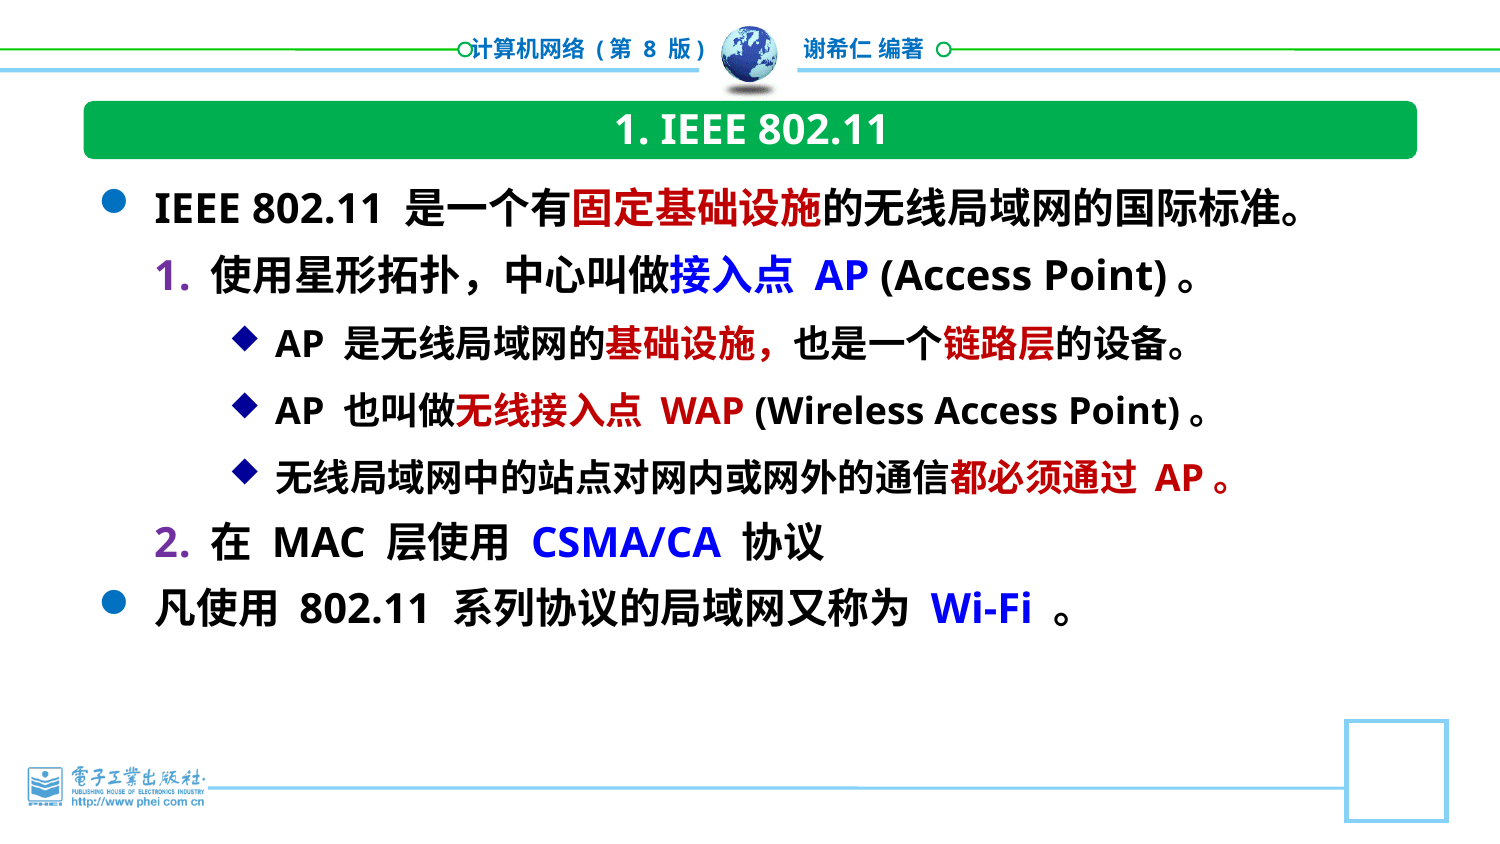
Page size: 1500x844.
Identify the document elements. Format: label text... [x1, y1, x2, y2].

picture [719, 24, 779, 95]
text_box [906, 100, 1418, 160]
text_box [83, 100, 599, 160]
text_box IEEE 802.11 是一个有固定基础设施的无线局域网的国际标准。 使用星形拓扑，中心叫做接入点 AP (Access Point)。 AP 是无线局域网的基础设施，也是一个链路层的设备。 AP 也叫做无线接入点 WAP (Wireless Access Point)。 无线局域网中的站点对网内或网外的通信都必须通过 AP。 在 MAC 层使用 CSMA/CA 协议 凡使用 802.11 系列协议的局域网又称为 Wi-Fi 。 [83, 157, 1418, 640]
picture [23, 764, 208, 809]
text_box 1. IEEE 802.11 [599, 95, 906, 161]
